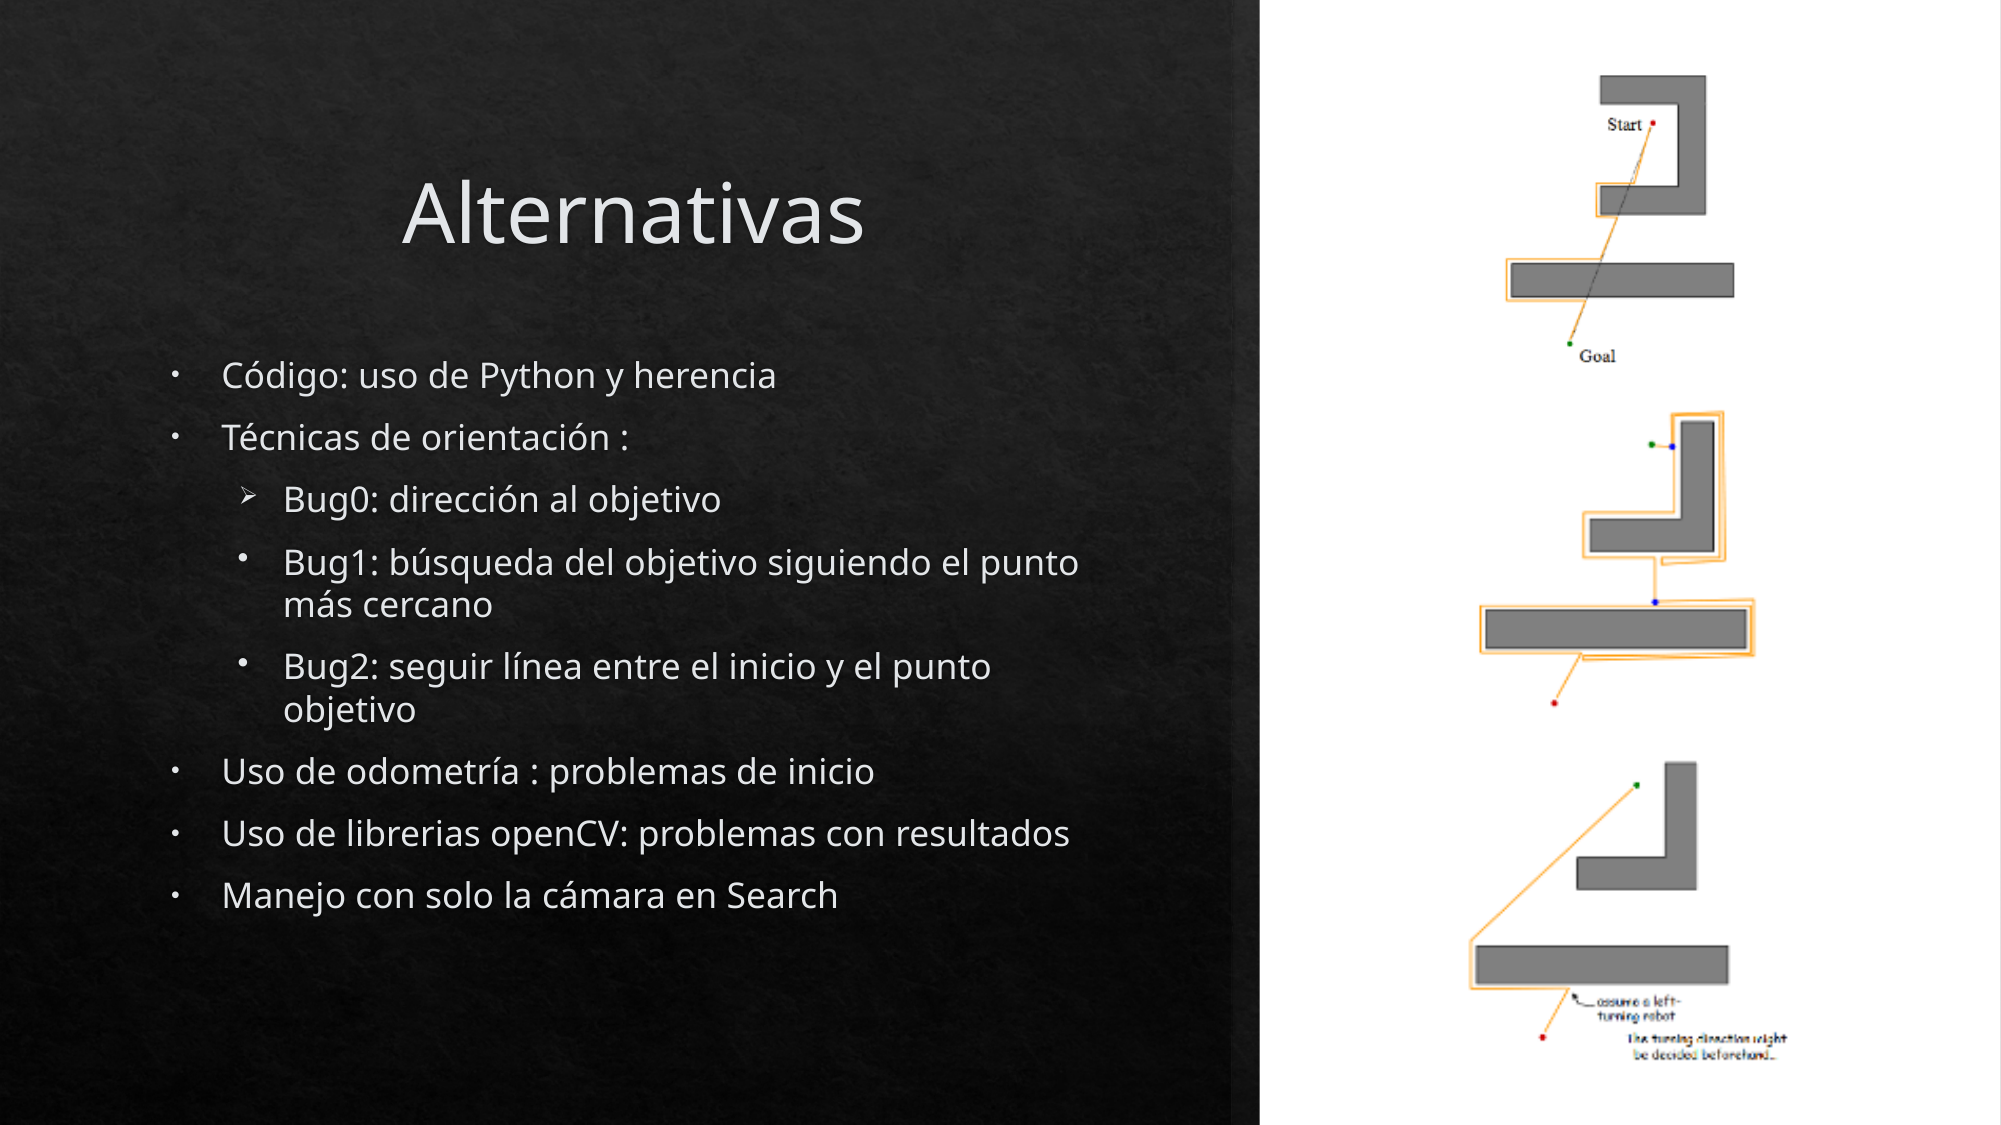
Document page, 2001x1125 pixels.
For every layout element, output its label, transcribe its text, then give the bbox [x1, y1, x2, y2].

list Código: uso de Python y herencia Técnicas de orientación : Bug0: dirección al objetivo Bug1: búsqueda del objetivo siguiendo el punto más cercano Bug2: seguir línea entre el inicio y el punto objetivo Uso de odometría : problemas de inicio Uso de librerias openCV: problemas con resultados Manejo con solo la cámara en Search [149, 345, 1120, 950]
picture [1230, 0, 2000, 1125]
title Alternativas [149, 99, 1120, 322]
